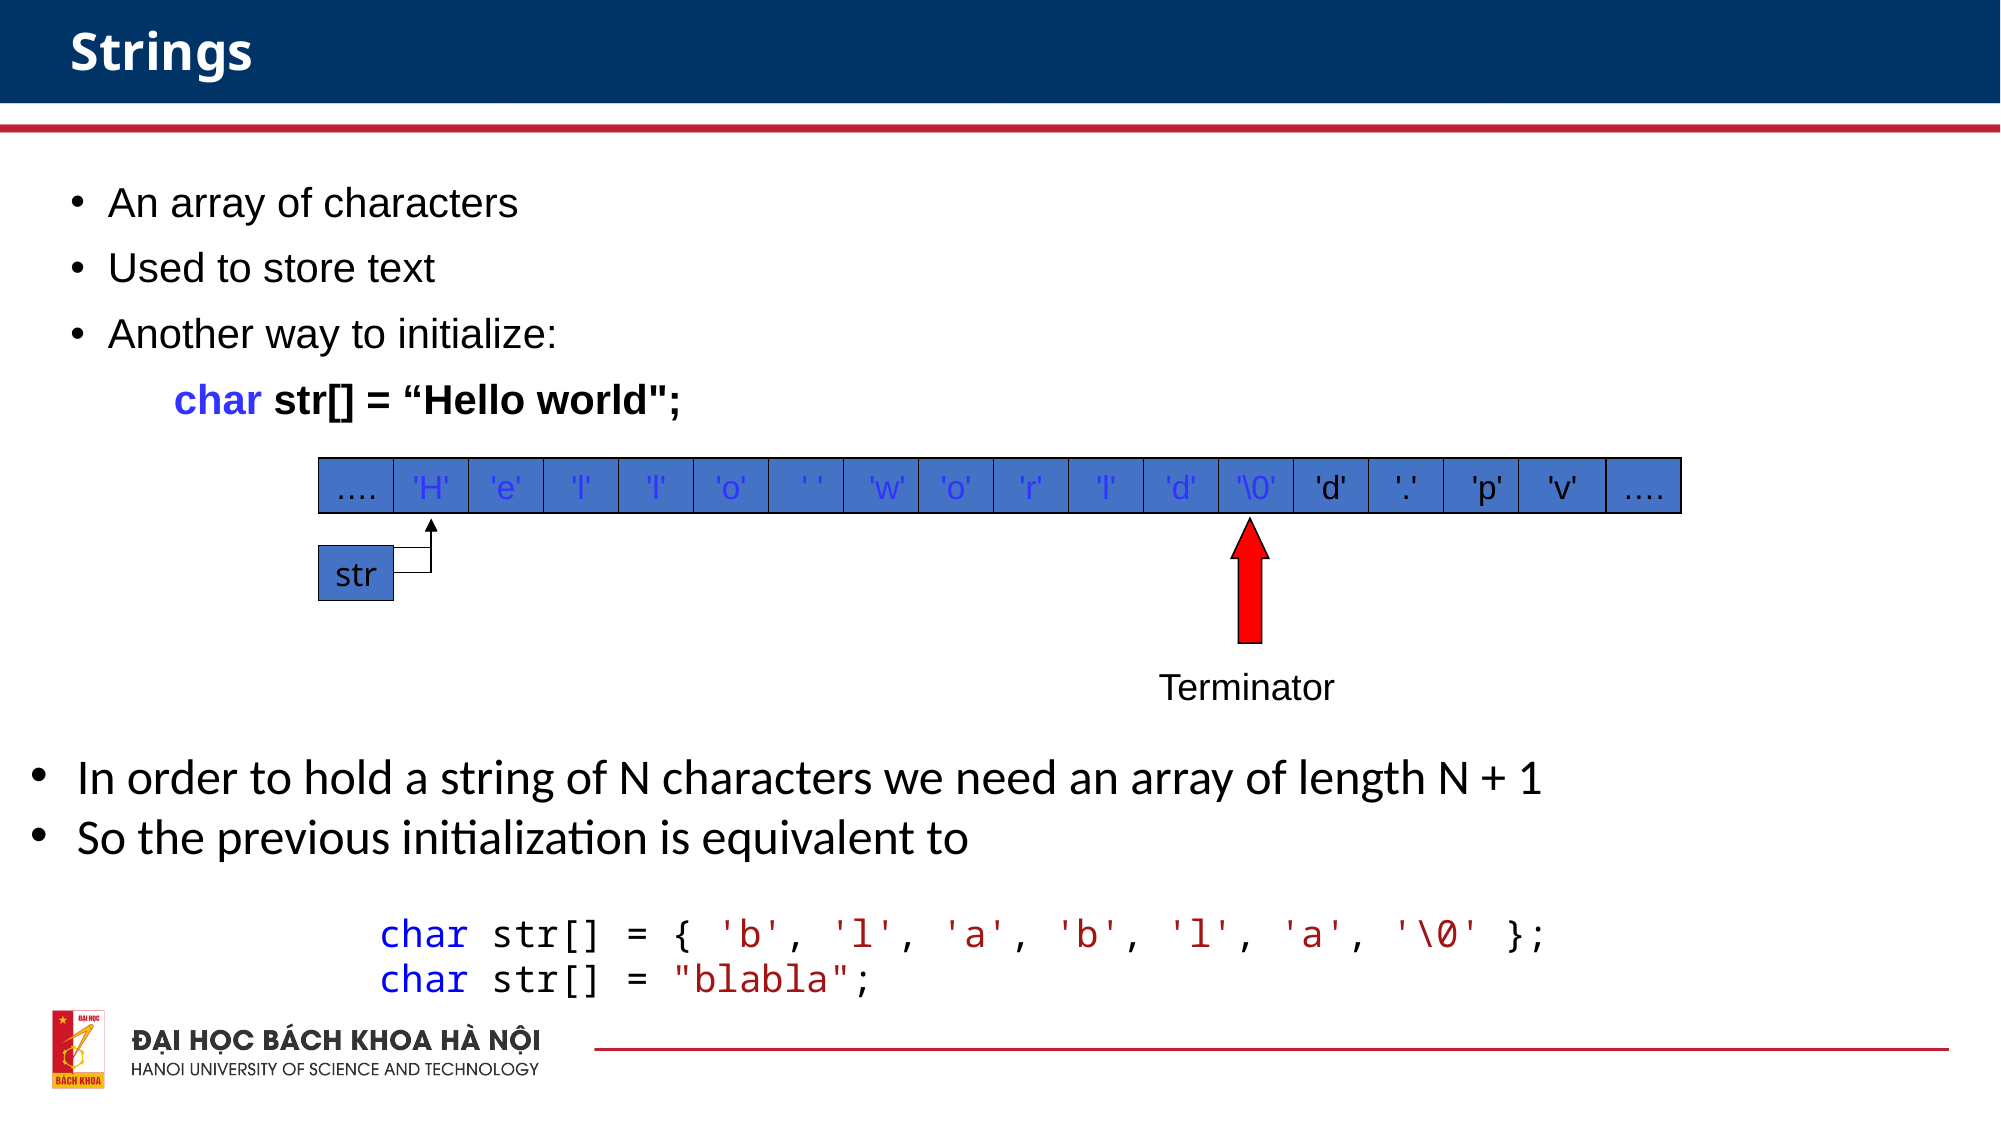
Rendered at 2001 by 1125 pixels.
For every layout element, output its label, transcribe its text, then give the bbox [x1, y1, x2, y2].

text_box In order to hold a string of N characters we need an array of length N + 1 So the previous initialization is equivalent to [15, 737, 1577, 922]
text_box char str[] = { 'b', 'l', 'a', 'b', 'l', 'a', '\0' }; char str[] = "blabla"; [364, 903, 1577, 1008]
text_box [318, 457, 1682, 716]
title Strings [55, 18, 1945, 90]
list An array of characters Used to store text Another way to initialize: char str[] = “Hello world"; [55, 173, 1945, 979]
picture [0, 0, 2001, 1125]
